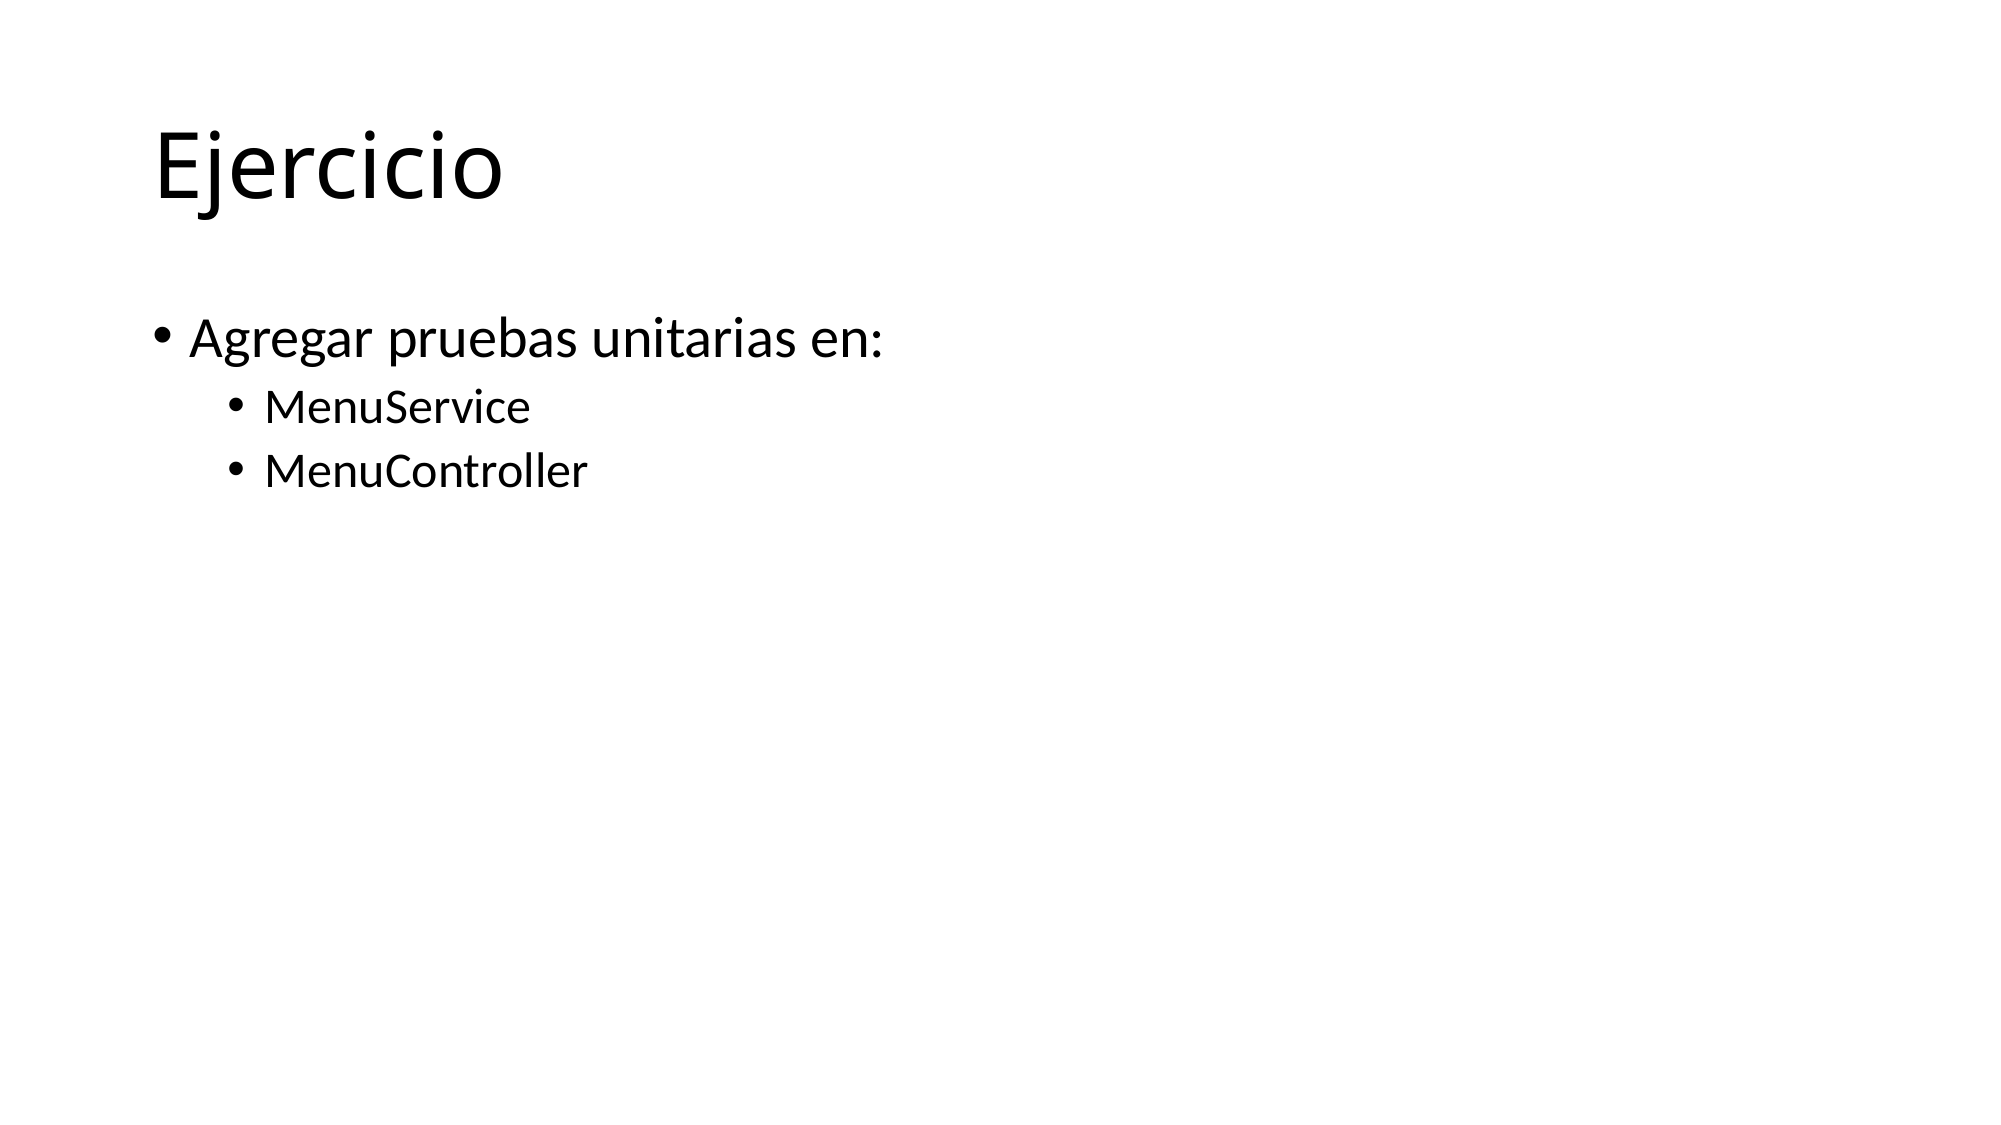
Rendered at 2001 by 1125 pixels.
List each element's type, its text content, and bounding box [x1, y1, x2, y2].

title Ejercicio [137, 59, 1863, 278]
list Agregar pruebas unitarias en: MenuService MenuController [137, 299, 1863, 1014]
